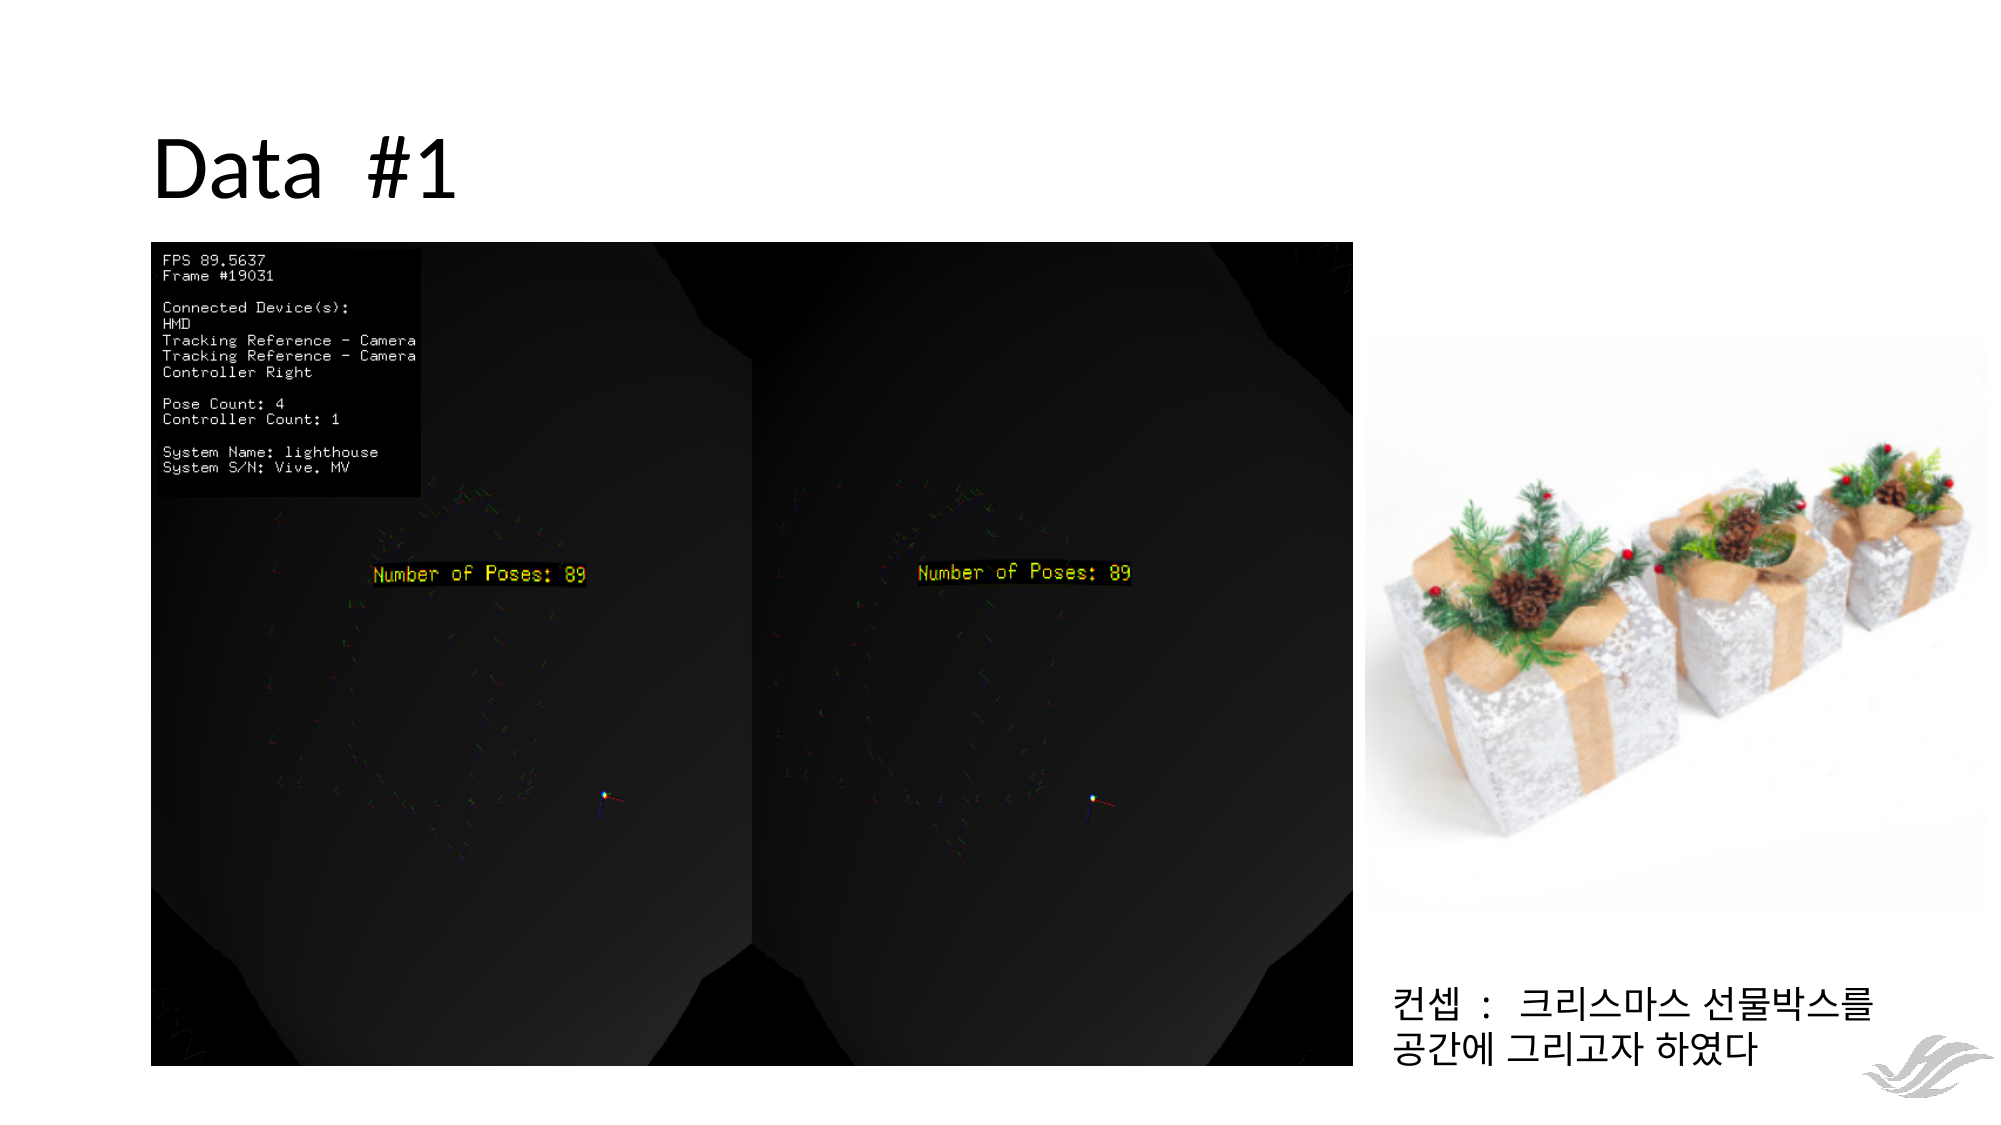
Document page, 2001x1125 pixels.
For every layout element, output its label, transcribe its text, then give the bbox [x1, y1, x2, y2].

text_box 컨셉 : 크리스마스 선물박스를 공간에 그리고자 하였다 [1378, 973, 1955, 1079]
picture [151, 242, 1353, 1066]
picture [1365, 335, 1988, 916]
picture [1862, 1035, 1994, 1098]
title Data #1 [137, 59, 1863, 278]
